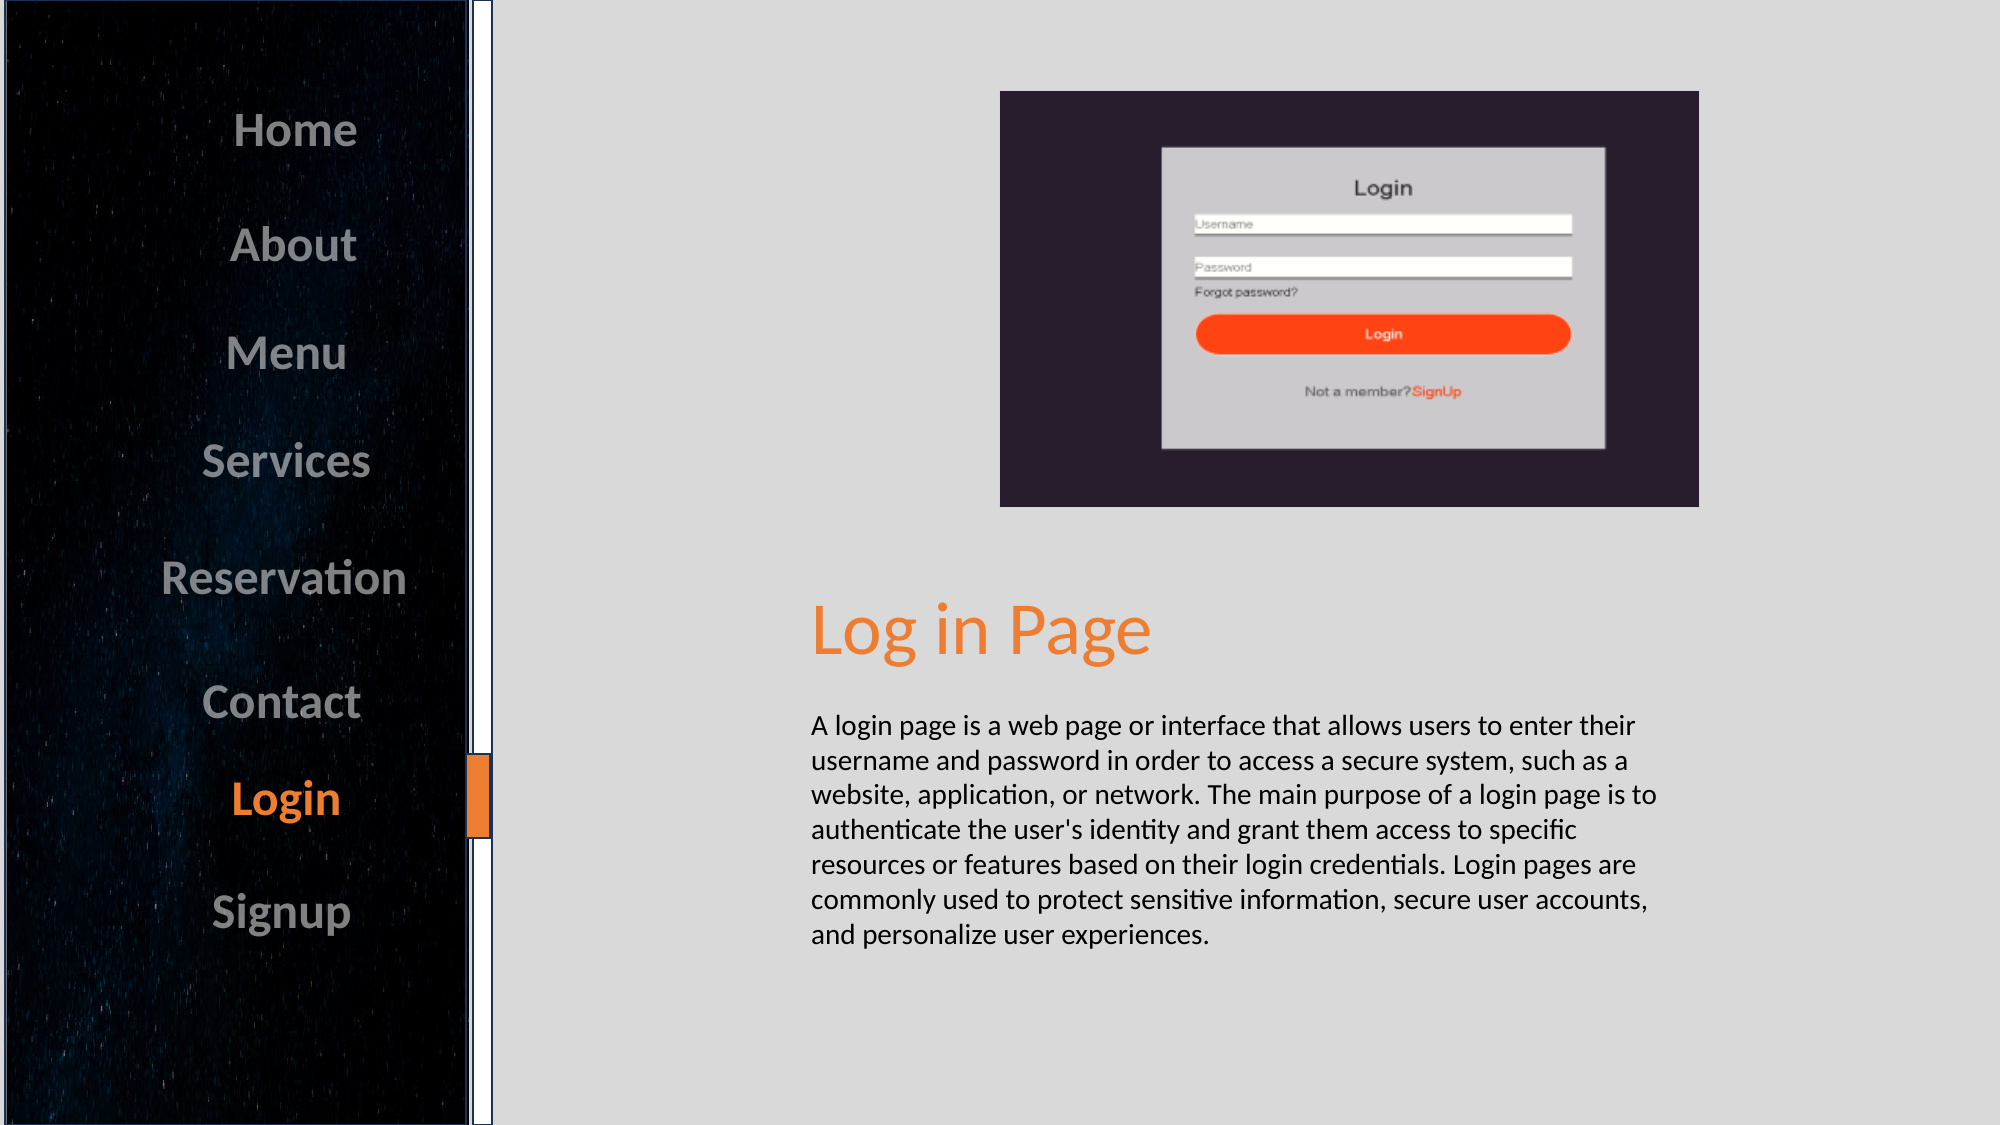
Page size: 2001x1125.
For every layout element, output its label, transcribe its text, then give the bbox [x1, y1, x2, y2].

picture [1000, 91, 1699, 507]
text_box [472, 0, 493, 1125]
text_box [469, 753, 491, 839]
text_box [4, 0, 467, 1125]
text_box Log in Page [796, 571, 1237, 677]
text_box A login page is a web page or interface that allows users to enter their username and password in order to access a secure system, such as a website, application, or network. The main purpose of a login page is to authenticate the user's identity and grant them access to specific resources or features based on their login credentials. Login pages are commonly used to protect sensitive information, secure user accounts, and personalize user experiences. [796, 698, 1677, 958]
